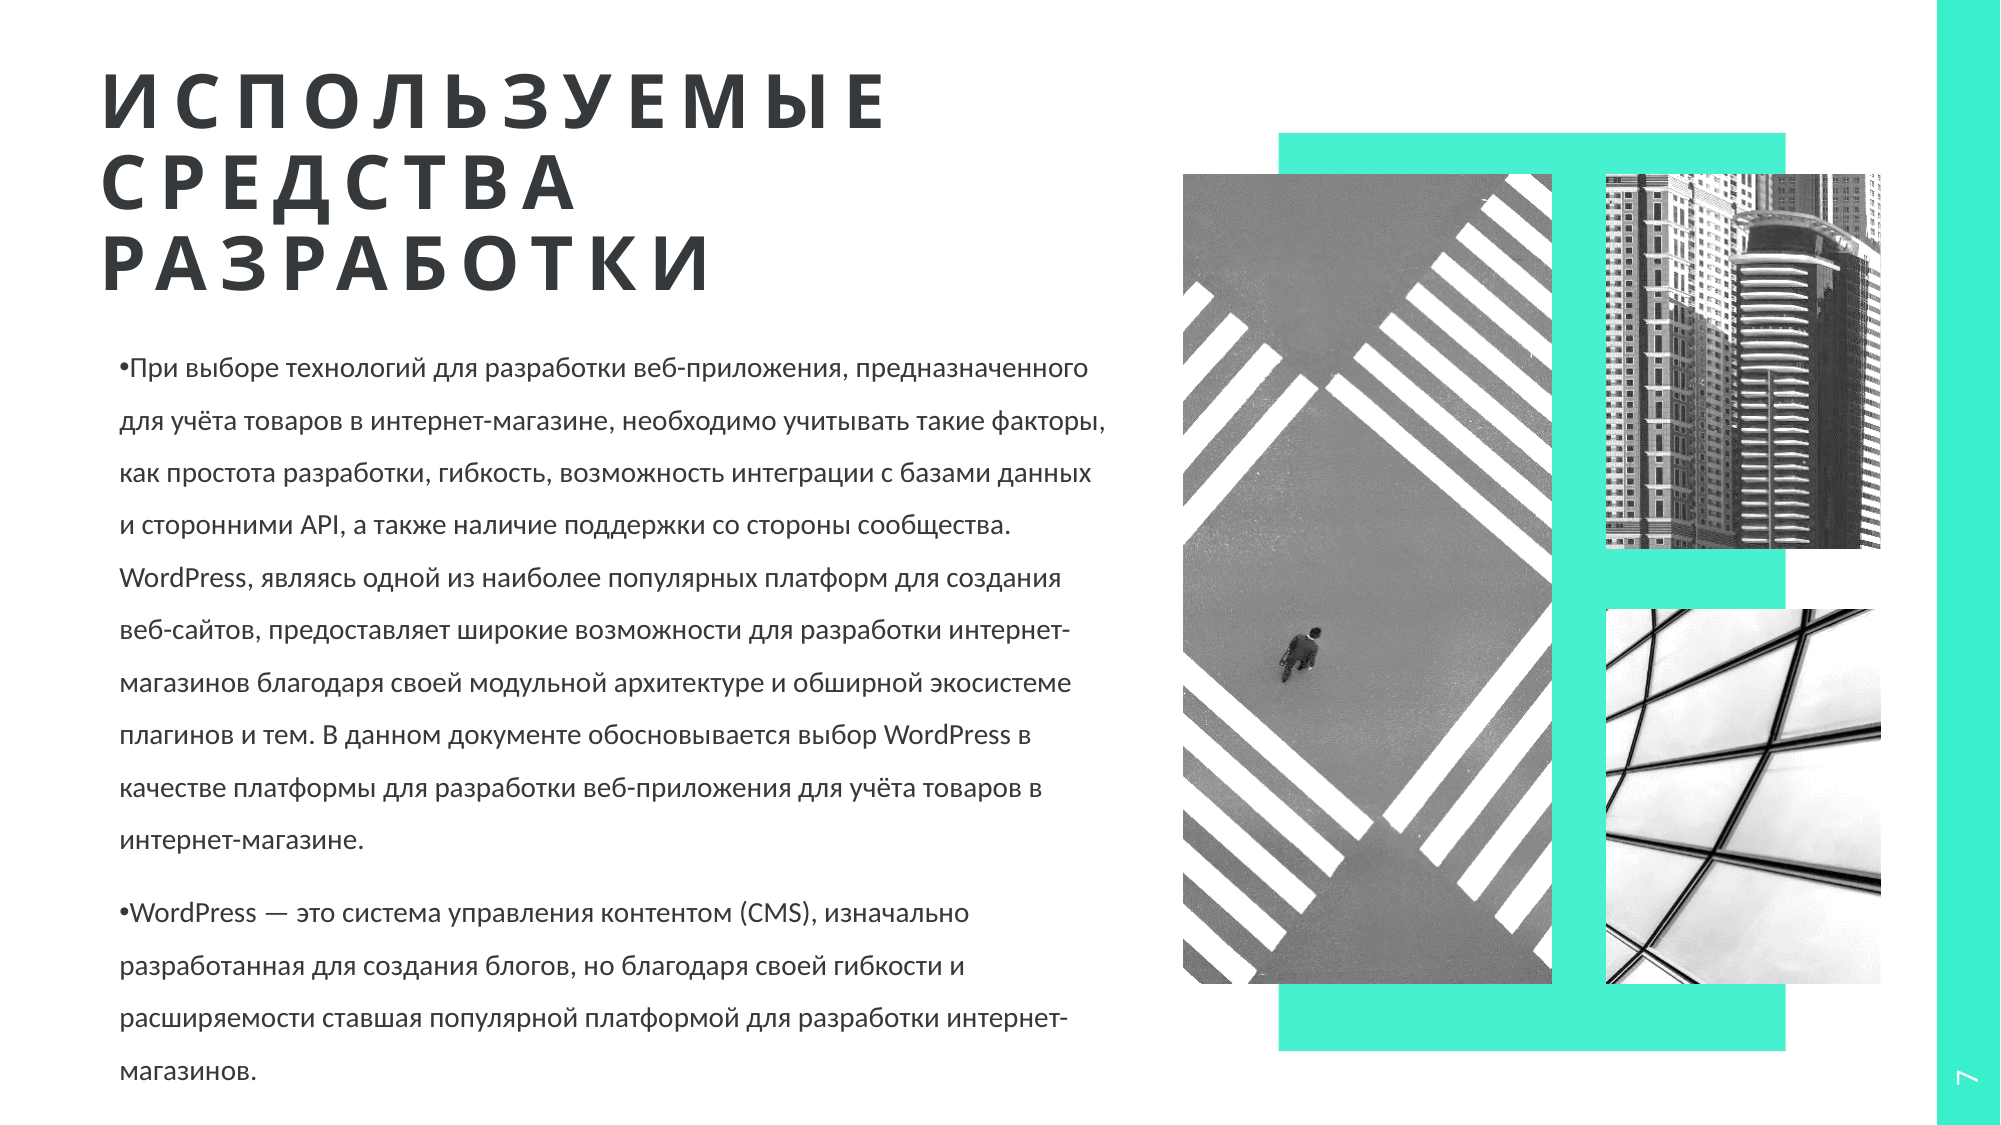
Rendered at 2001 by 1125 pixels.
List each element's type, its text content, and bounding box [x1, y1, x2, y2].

footer [1937, 0, 2000, 1032]
picture [1606, 174, 1881, 549]
slide_number 7 [1937, 1032, 2000, 1125]
picture [1606, 609, 1881, 984]
picture [1183, 174, 1552, 984]
title Используемые средства разработки [99, 63, 1043, 225]
list При выборе технологий для разработки веб-приложения, предназначенного для учёта товаров в интернет-магазине, необходимо учитывать такие факторы, как простота разработки, гибкость, возможность интеграции с базами данных и сторонними API, а также наличие поддержки со стороны сообщества. WordPress, являясь одной из наиболее популярных платформ для создания веб-сайтов, предоставляет широкие возможности для разработки интернет-магазинов благодаря своей модульной архитектуре и обширной экосистеме плагинов и тем. В данном документе обосновывается выбор WordPress в качестве платформы для разработки веб-приложения для учёта товаров в интернет-магазине. WordPress — это система управления контентом (CMS), изначально разработанная для создания блогов, но благодаря своей гибкости и расширяемости ставшая популярной платформой для разработки интернет-магазинов. [119, 331, 1109, 547]
